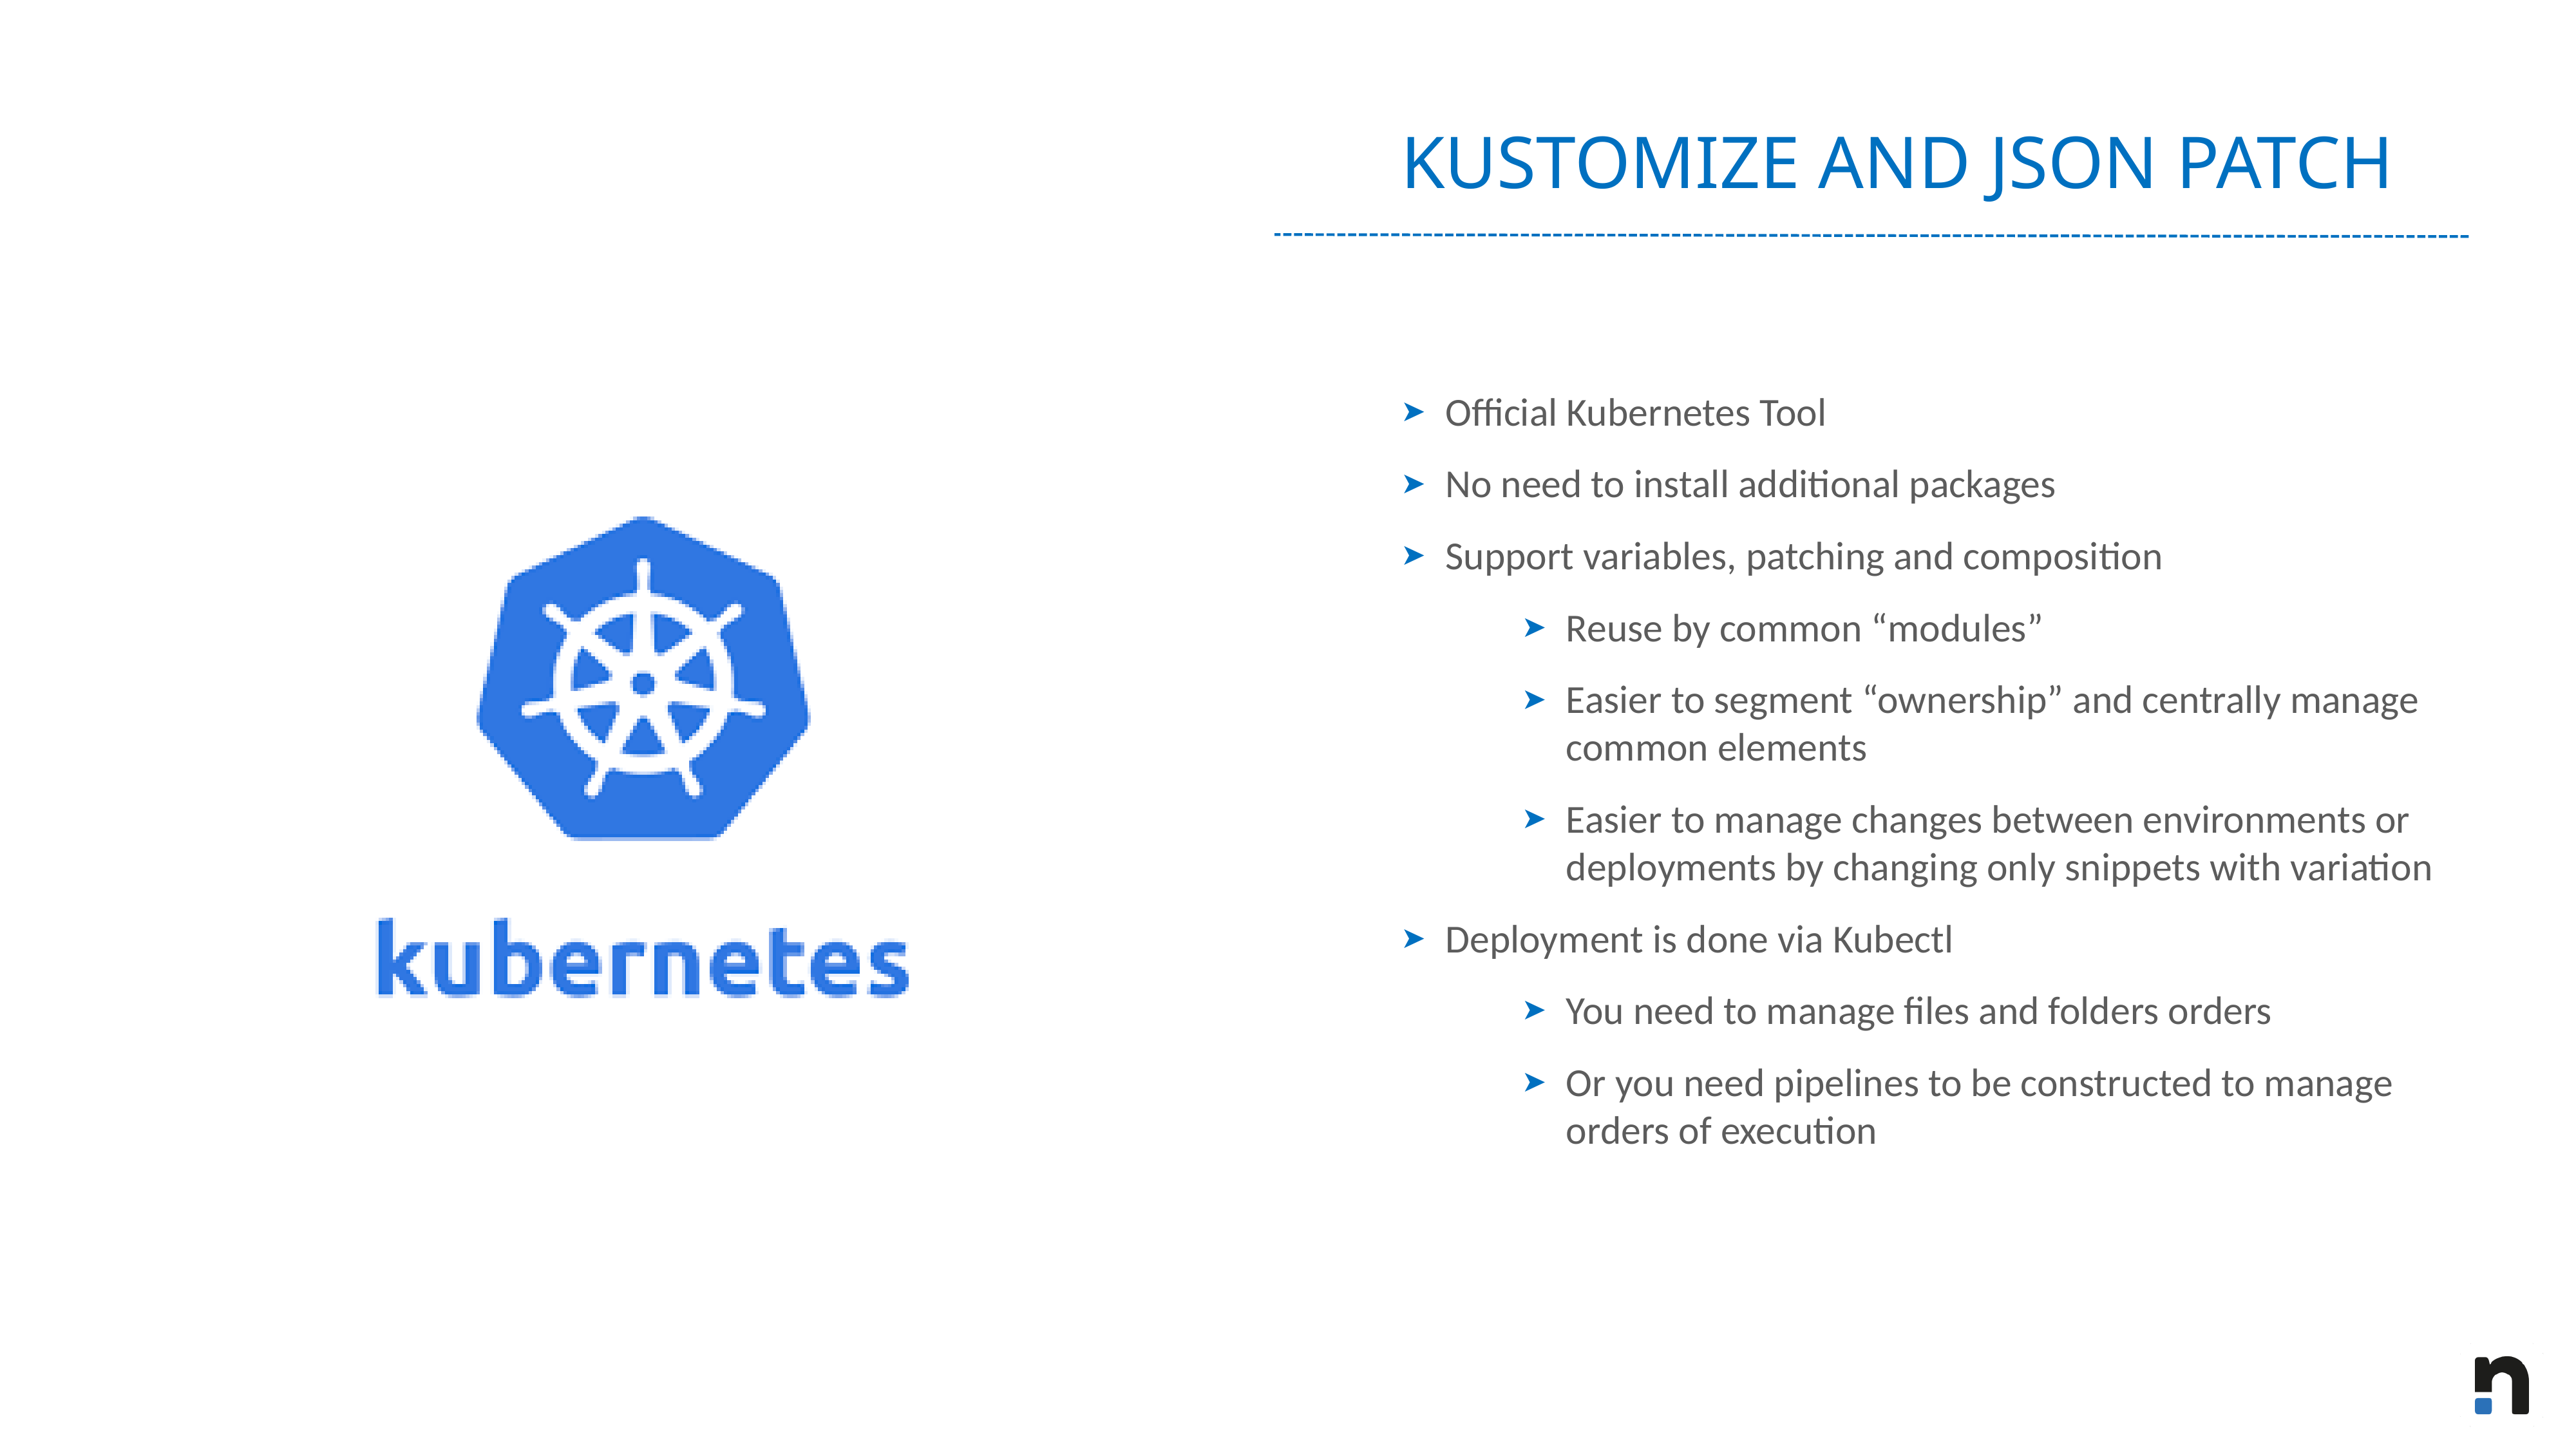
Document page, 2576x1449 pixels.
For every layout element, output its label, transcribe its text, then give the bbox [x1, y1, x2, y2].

list Official Kubernetes Tool No need to install additional packages Support variables, patching and composition Reuse by common “modules” Easier to segment “ownership” and centrally manage common elements Easier to manage changes between environments or deployments by changing only snippets with variation Deployment is done via Kubectl You need to manage files and folders orders Or you need pipelines to be constructed to manage orders of execution [1395, 268, 2469, 1342]
picture [107, 468, 1181, 1040]
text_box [1274, 234, 2469, 237]
picture [2450, 1333, 2552, 1435]
text_box Kustomize and json patch [1395, 111, 2400, 219]
